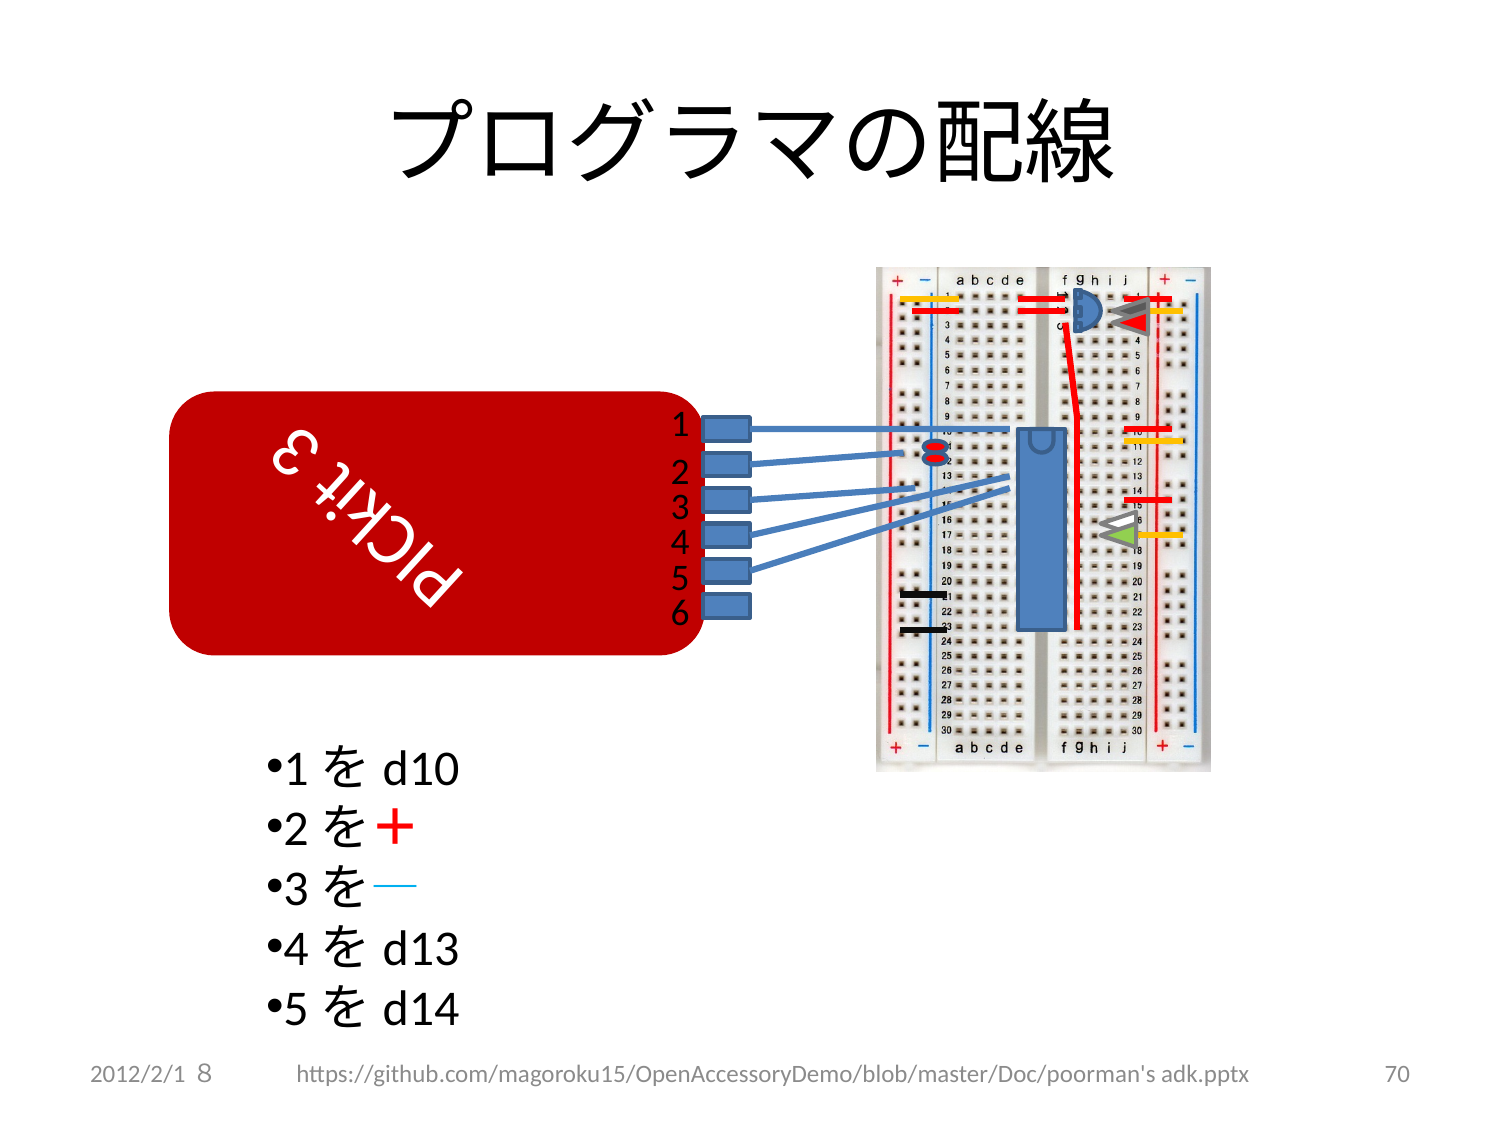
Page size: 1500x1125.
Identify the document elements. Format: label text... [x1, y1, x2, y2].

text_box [170, 266, 1211, 772]
text_box 1をd10 2を＋ 3を― 4をd13 5をd14 [251, 780, 475, 1042]
slide_number 70 [1306, 1042, 1425, 1103]
title プログラマの配線 [75, 45, 1425, 233]
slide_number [75, 1042, 242, 1103]
footer https://github.com/magoroku15/OpenAccessoryDemo/blob/master/Doc/poorman's adk.pptx [242, 1042, 1306, 1103]
